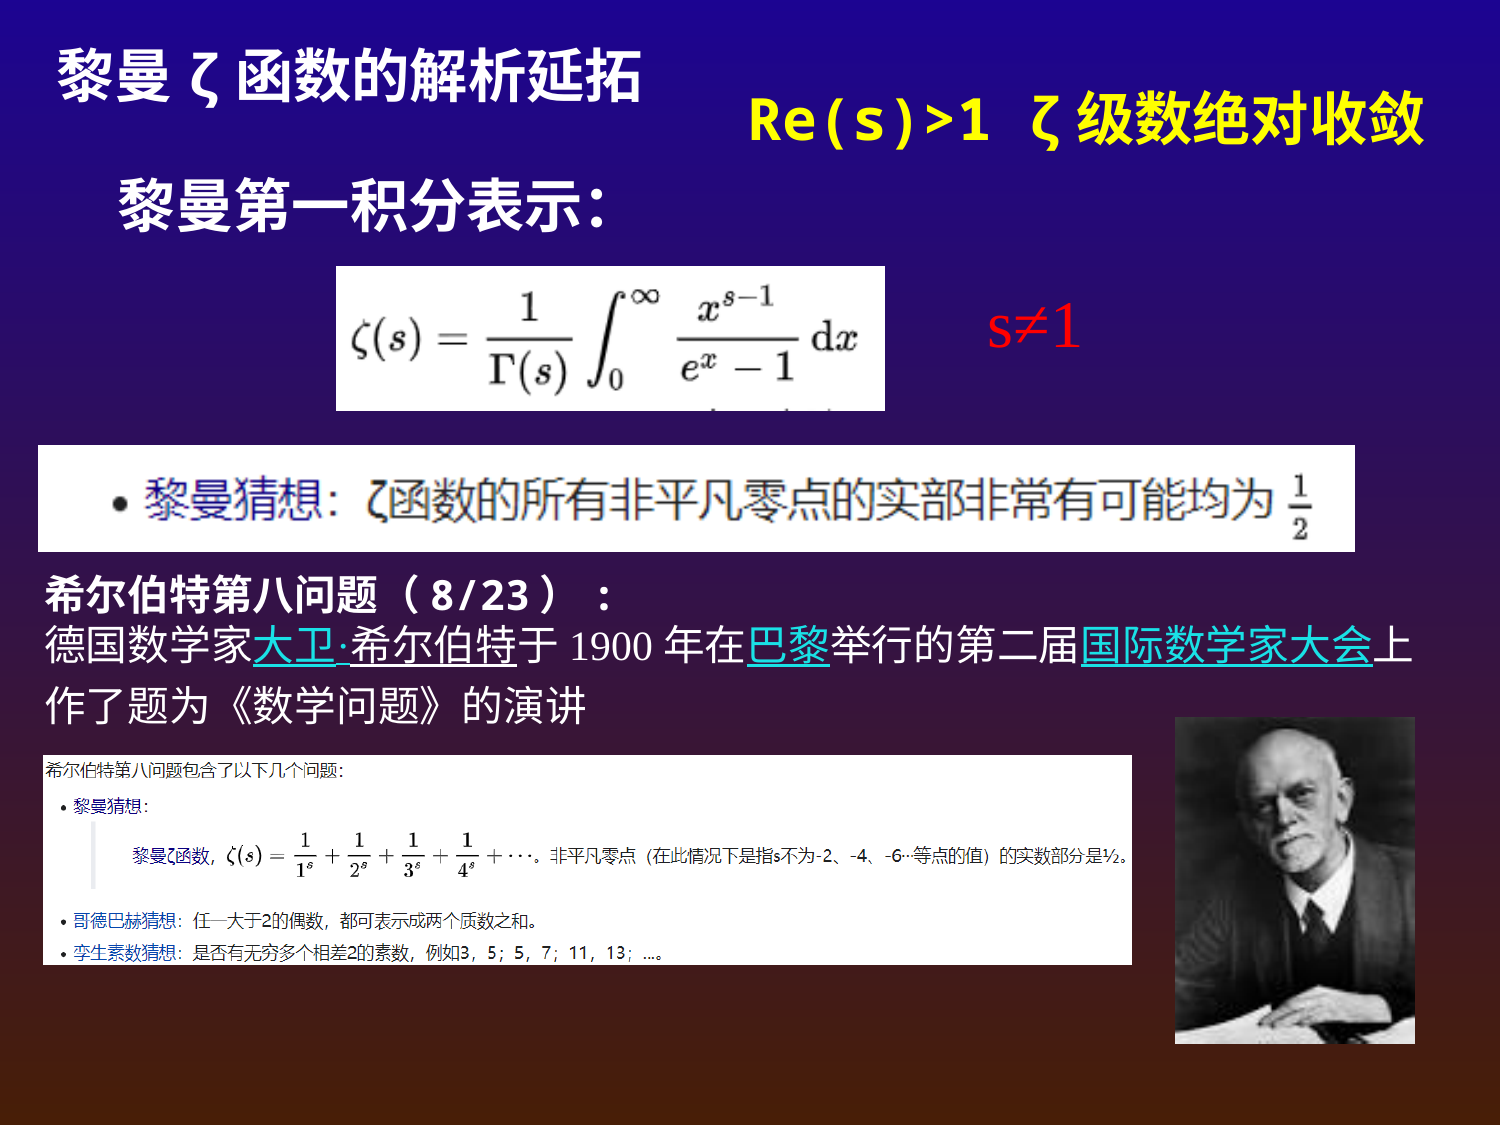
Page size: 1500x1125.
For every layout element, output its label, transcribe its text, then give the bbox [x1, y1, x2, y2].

text_box 希尔伯特第八问题（8/23）: 德国数学家大卫·希尔伯特于1900年在巴黎举行的第二届国际数学家大会上作了题为《数学问题》的演讲 [29, 561, 1463, 737]
text_box 黎曼ζ函数的解析延拓 [41, 31, 659, 117]
picture [43, 755, 1132, 965]
text_box s≠1 [973, 273, 1482, 369]
text_box 黎曼第一积分表示： [102, 161, 657, 246]
text_box Re(s)>1 ζ级数绝对收敛 [690, 74, 1483, 230]
picture [336, 266, 885, 411]
picture [1175, 717, 1415, 1044]
picture [38, 445, 1355, 552]
